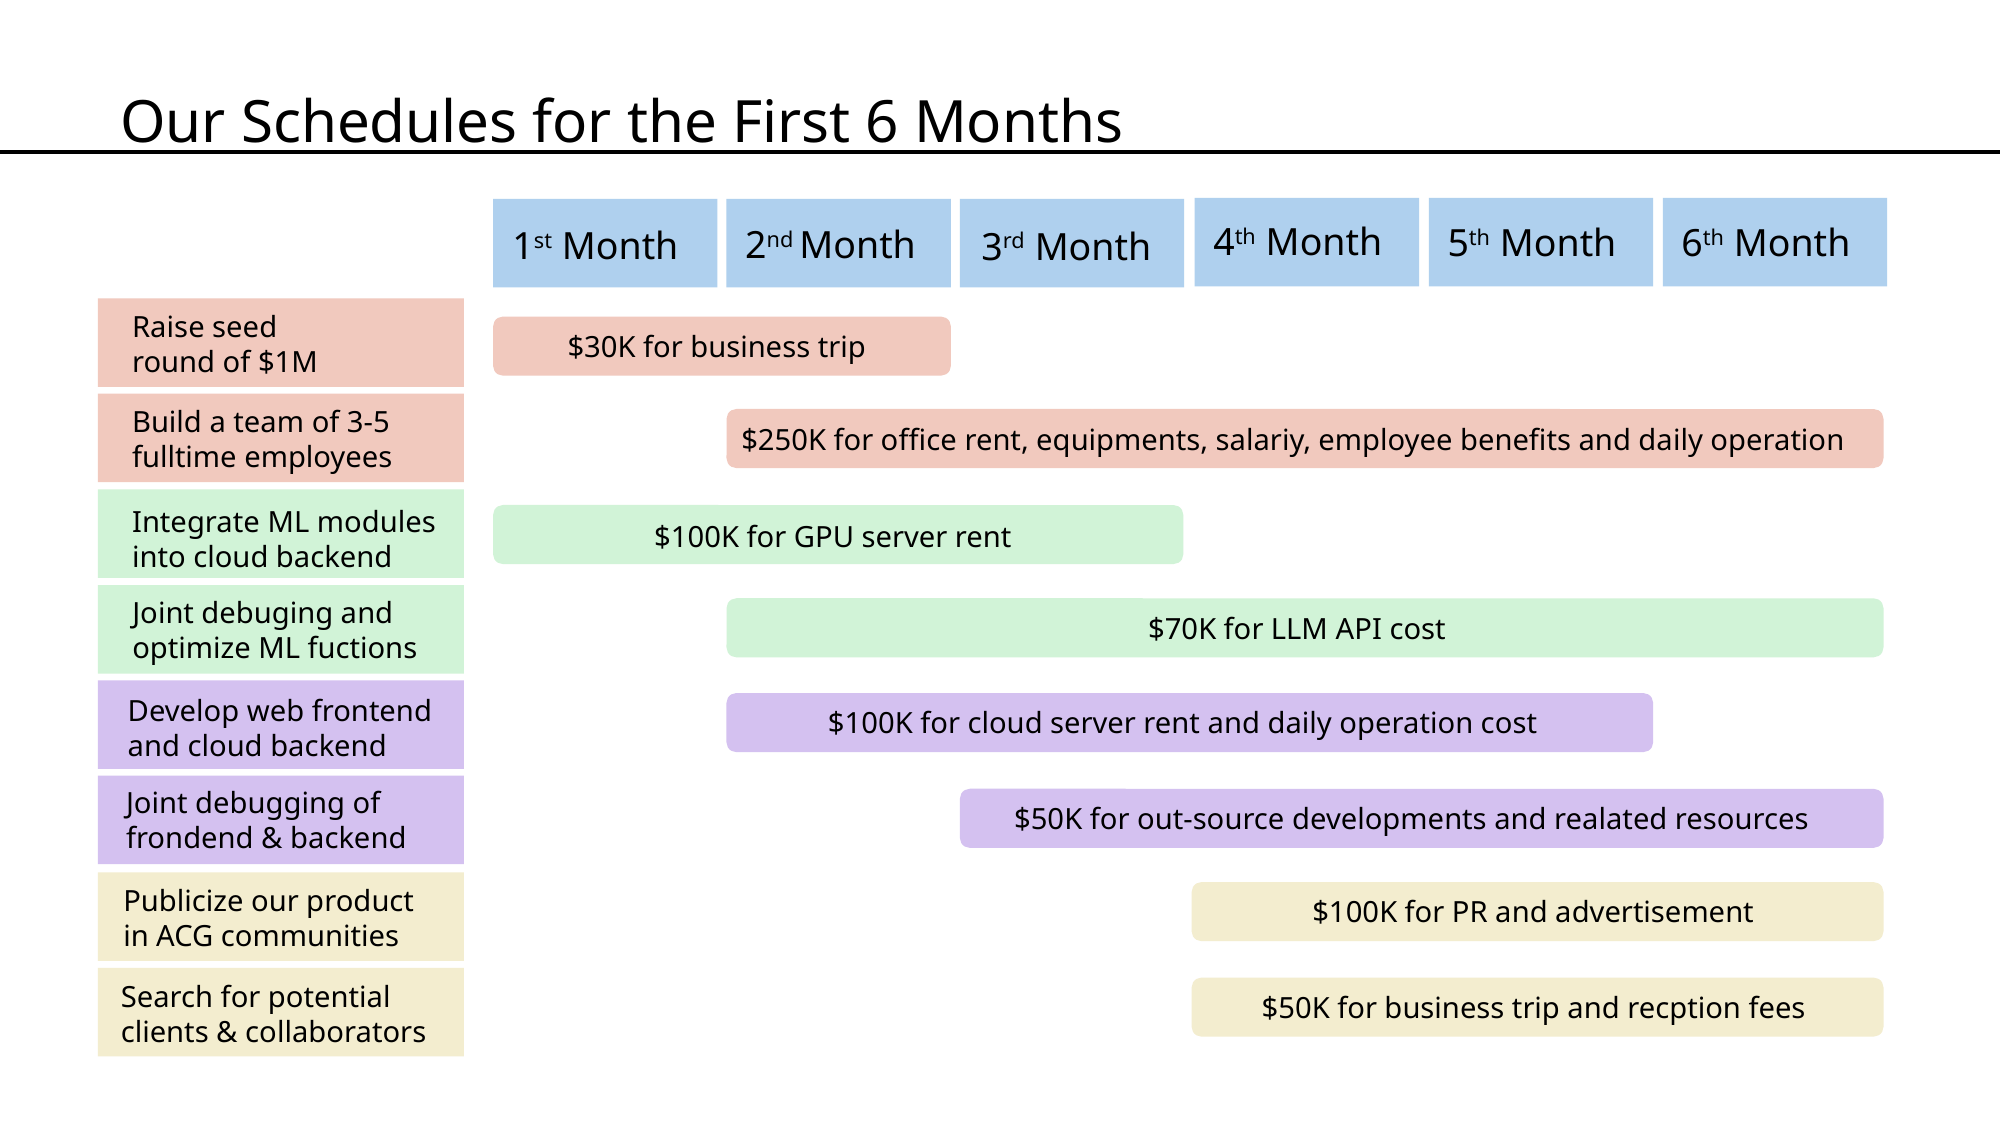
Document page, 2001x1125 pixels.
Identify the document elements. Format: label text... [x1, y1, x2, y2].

text_box [96, 297, 466, 388]
text_box Our Schedules for the First 6 Months [105, 41, 1169, 151]
text_box 3rd Month [966, 215, 1184, 275]
text_box $50K for business trip and recption fees [1246, 981, 1836, 1032]
text_box $50K for out-source developments and realated resources [999, 793, 1859, 843]
text_box 6th Month [1666, 212, 1884, 272]
text_box [1661, 196, 1889, 288]
text_box [1190, 880, 1886, 943]
text_box Publicize our product in ACG communities [108, 875, 454, 960]
text_box Integrate ML modules into cloud backend [117, 495, 459, 581]
text_box [491, 314, 953, 378]
text_box $100K for cloud server rent and daily operation cost [813, 697, 1577, 747]
text_box [724, 596, 1886, 659]
text_box [491, 503, 1185, 566]
text_box Develop web frontend and cloud backend [112, 685, 458, 770]
text_box Joint debugging of frondend & backend [111, 776, 439, 862]
text_box [1193, 196, 1421, 288]
text_box [958, 197, 1186, 289]
text_box Build a team of 3-5 fulltime employees [117, 396, 421, 482]
text_box [96, 584, 466, 675]
text_box [96, 679, 466, 770]
text_box $30K for business trip [552, 320, 892, 371]
text_box [96, 774, 466, 866]
text_box [1427, 196, 1655, 288]
text_box [492, 197, 719, 289]
text_box [725, 197, 952, 289]
text_box [96, 392, 466, 484]
text_box [724, 691, 1655, 754]
text_box Joint debuging and optimize ML fuctions [117, 586, 445, 672]
text_box [724, 407, 1884, 463]
text_box 5th Month [1432, 212, 1650, 272]
text_box $250K for office rent, equipments, salariy, employee benefits and daily operation [726, 414, 1901, 464]
text_box $70K for LLM API cost [1133, 602, 1477, 653]
text_box 1st Month [497, 214, 712, 275]
text_box [958, 787, 1886, 850]
text_box 2nd Month [730, 213, 948, 274]
text_box [96, 966, 466, 1058]
text_box [1190, 975, 1886, 1039]
text_box [96, 488, 466, 579]
text_box Raise seed round of $1M [117, 300, 341, 386]
text_box 4th Month [1198, 210, 1416, 271]
text_box [96, 871, 466, 963]
text_box $100K for GPU server rent [639, 510, 1038, 561]
text_box $100K for PR and advertisement [1297, 885, 1791, 936]
text_box [726, 464, 1884, 470]
text_box Search for potential clients & collaborators [106, 970, 457, 1056]
text_box Our Schedules for the First 6 Months [105, 153, 1169, 161]
